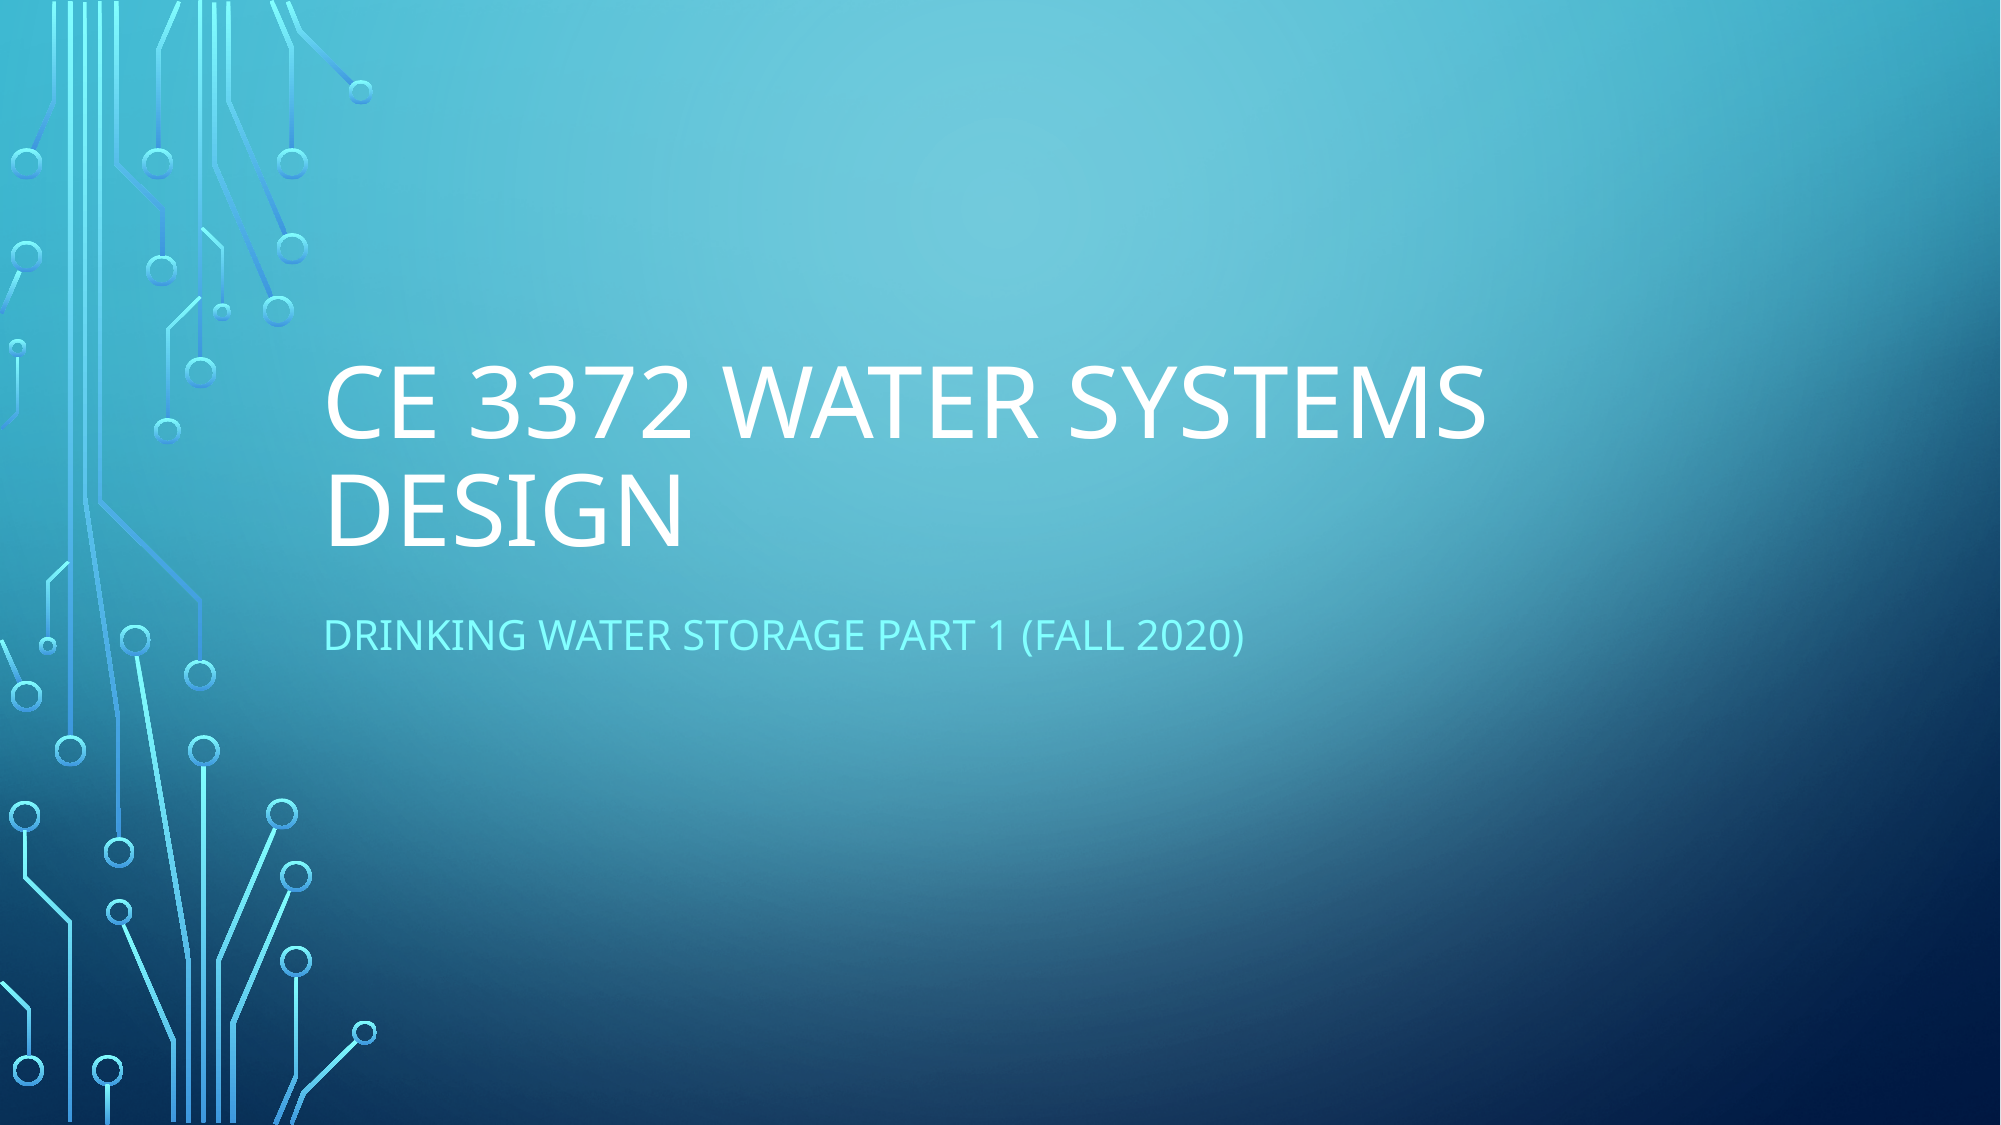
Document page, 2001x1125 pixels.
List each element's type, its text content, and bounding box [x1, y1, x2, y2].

title CE 3372 Water Systems Design [307, 184, 1750, 576]
subtitle DRINKING WATER storage Part 1 (FALL 2020) [307, 590, 1750, 863]
